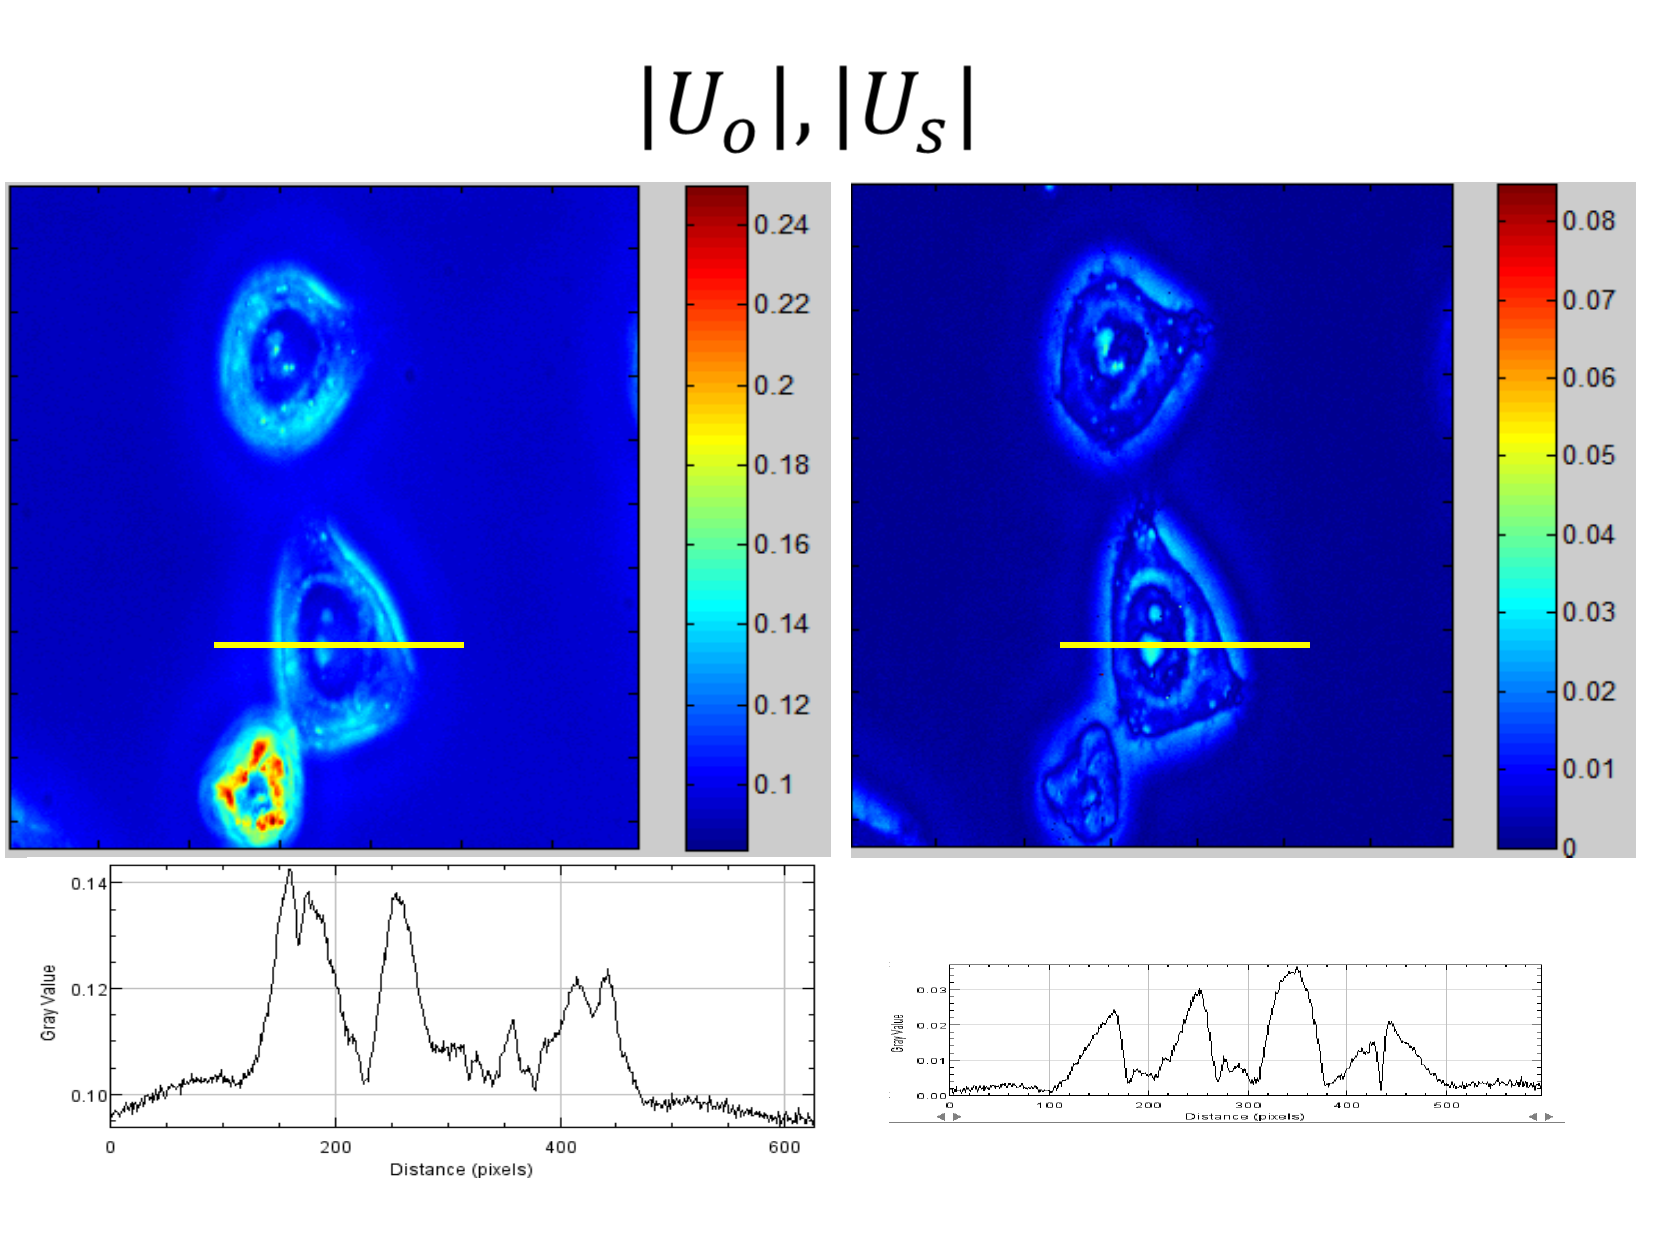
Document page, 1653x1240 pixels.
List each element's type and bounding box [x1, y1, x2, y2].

picture [889, 959, 1566, 1123]
picture [851, 182, 1636, 858]
title [76, 0, 1566, 207]
picture [5, 182, 832, 1179]
